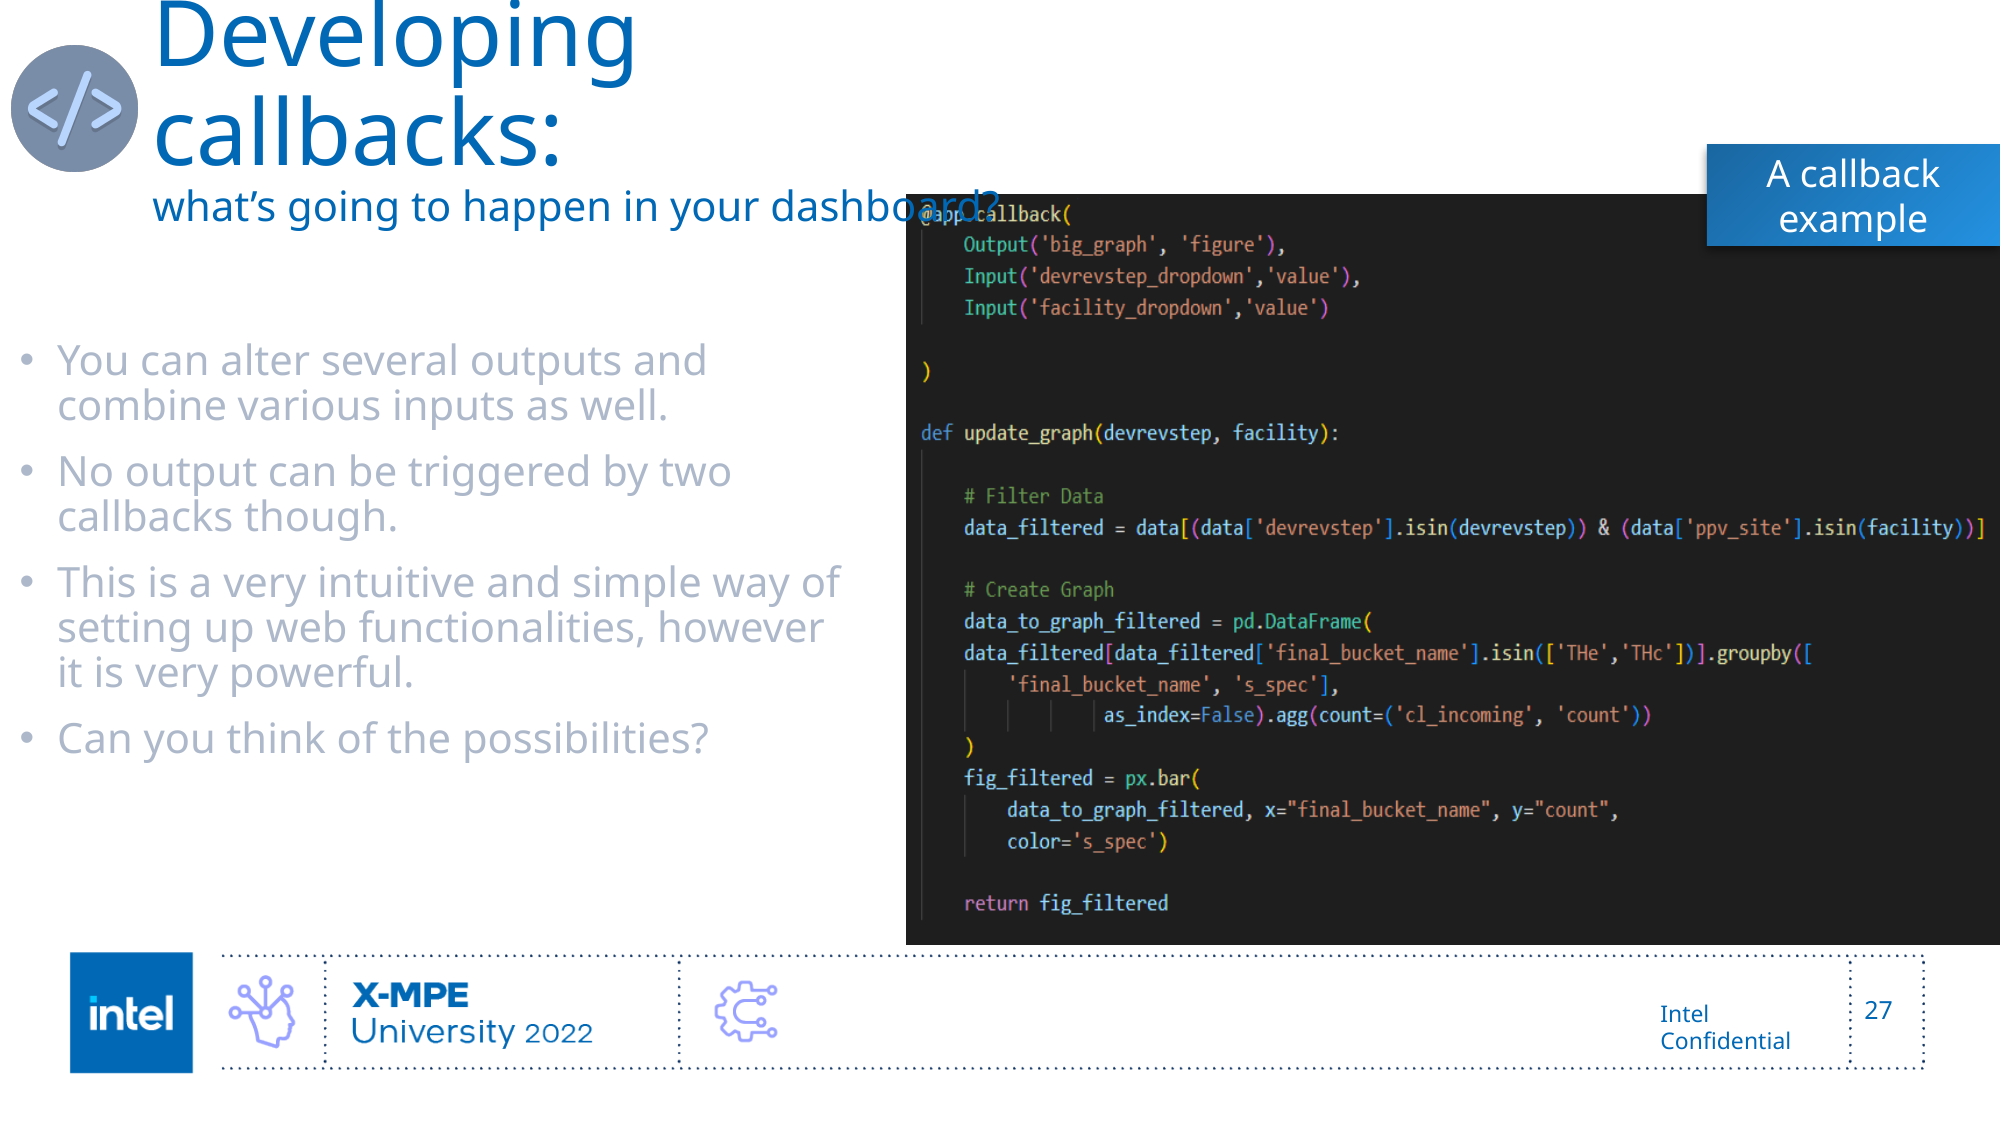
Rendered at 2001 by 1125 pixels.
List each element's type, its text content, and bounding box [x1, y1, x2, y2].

text_box A callback example [1706, 143, 2000, 195]
picture [0, 0, 2000, 1125]
text_box You can alter several outputs and combine various inputs as well. No output can be triggered by two callbacks though. This is a very intuitive and simple way of setting up web functionalities, however it is very powerful. Can you think of the possibilities? [4, 195, 868, 985]
title Developing callbacks: what’s going to happen in your dashboard? [137, 0, 1021, 218]
